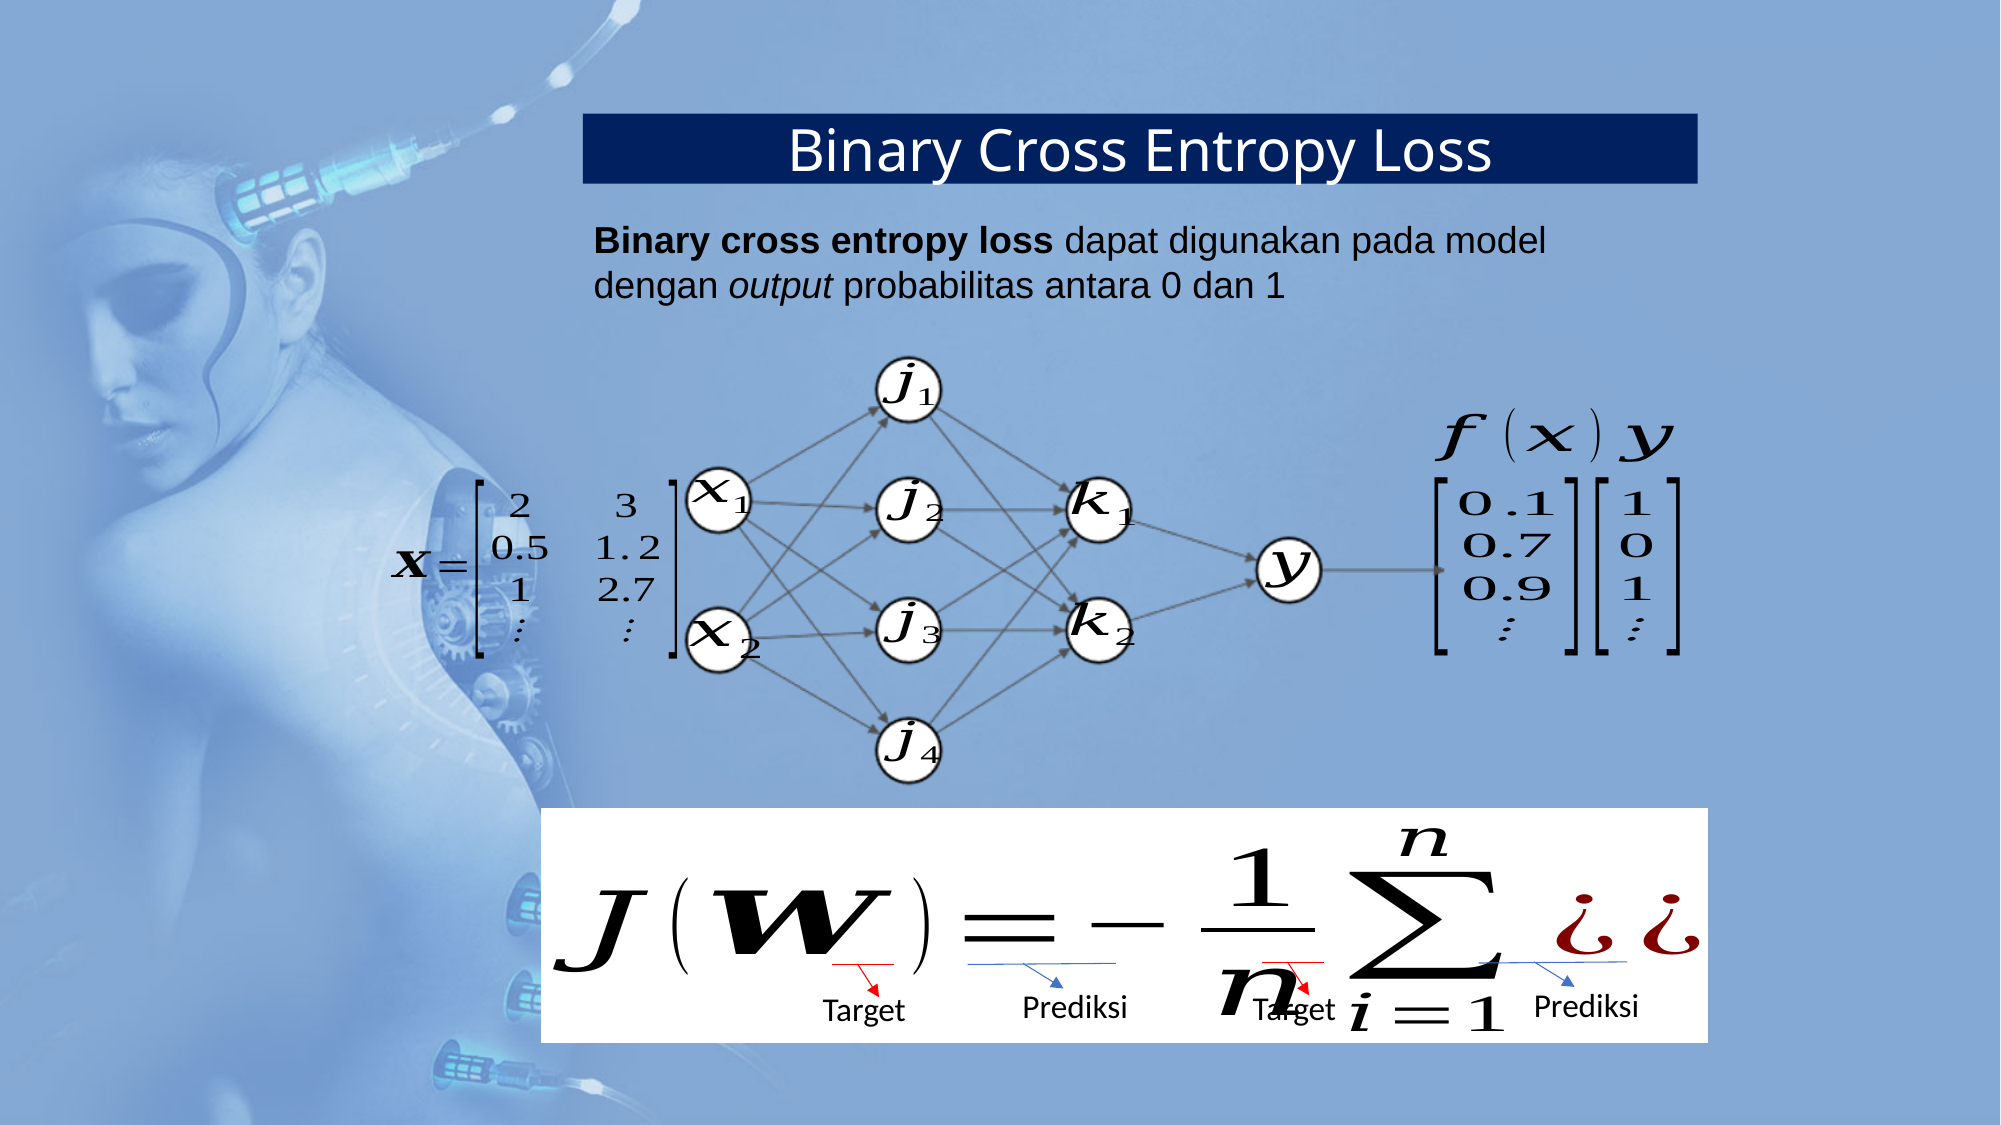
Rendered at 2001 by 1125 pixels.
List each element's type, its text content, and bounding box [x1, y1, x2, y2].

picture [0, 0, 2001, 1125]
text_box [1478, 961, 1656, 1033]
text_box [807, 963, 922, 1037]
text_box Binary cross entropy loss dapat digunakan pada model dengan output probabilitas antara 0 dan 1 [579, 209, 1572, 314]
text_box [1237, 961, 1352, 1035]
text_box Binary Cross Entropy Loss [582, 113, 1698, 184]
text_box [679, 347, 1445, 791]
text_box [967, 963, 1144, 1034]
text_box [1445, 404, 1685, 658]
